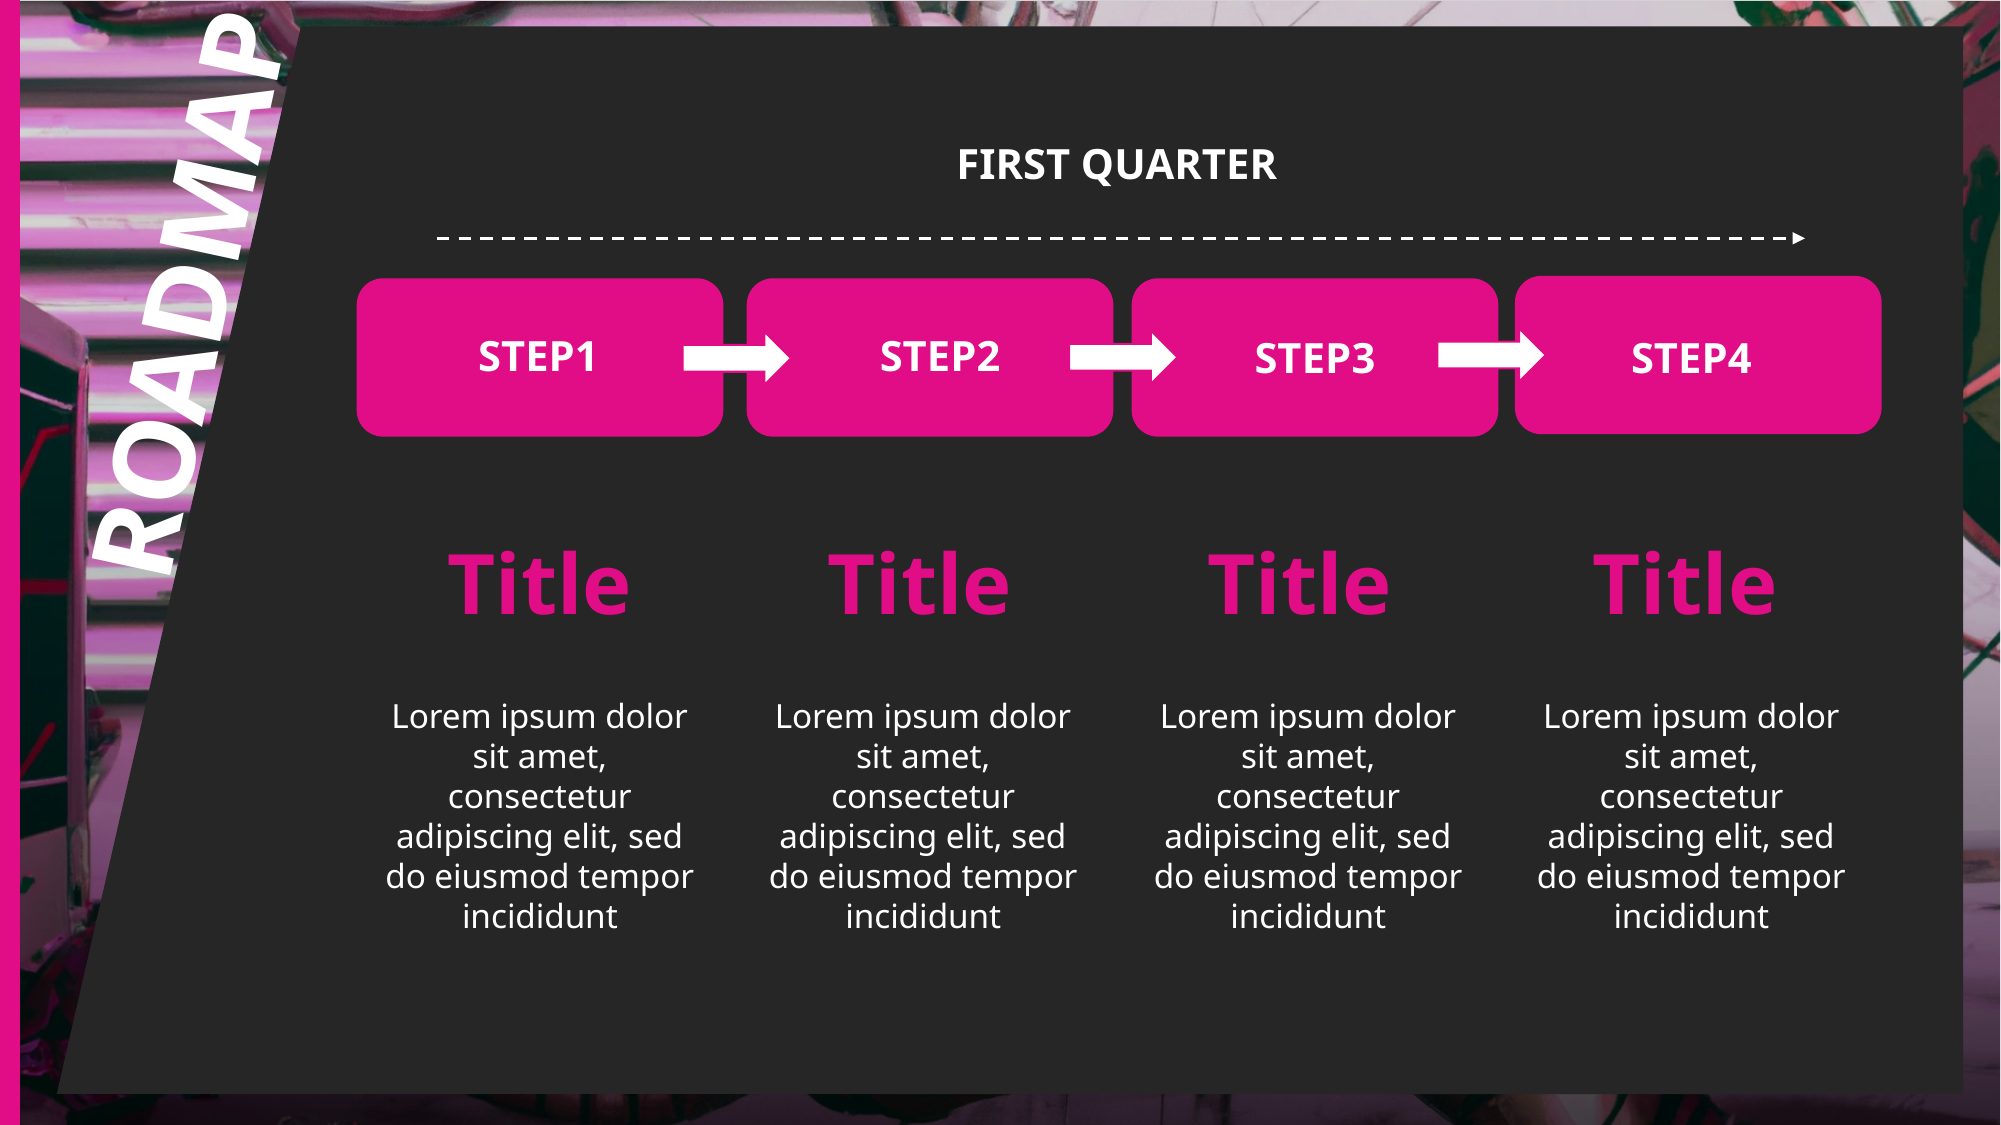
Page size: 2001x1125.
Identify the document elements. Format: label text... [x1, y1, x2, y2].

text_box Title [394, 523, 686, 639]
text_box Lorem ipsum dolor sit amet, consectetur adipiscing elit, sed do eiusmod tempor incididunt [363, 688, 717, 943]
text_box [355, 277, 725, 438]
text_box STEP4 [1545, 324, 1838, 390]
text_box STEP3 [1169, 324, 1461, 390]
text_box [1130, 277, 1500, 346]
text_box Title [1539, 523, 1832, 639]
text_box STEP2 [794, 322, 1087, 387]
text_box Lorem ipsum dolor sit amet, consectetur adipiscing elit, sed do eiusmod tempor incididunt [1131, 688, 1485, 943]
text_box STEP1 [392, 322, 685, 387]
text_box [1436, 325, 1548, 385]
text_box [681, 328, 793, 388]
text_box Title [1154, 523, 1447, 639]
text_box FIRST QUARTER [933, 130, 1301, 196]
text_box ROADMAP [48, 0, 326, 606]
text_box [1130, 369, 1500, 438]
text_box Lorem ipsum dolor sit amet, consectetur adipiscing elit, sed do eiusmod tempor incididunt [746, 688, 1100, 943]
text_box [1068, 327, 1180, 387]
picture [20, 1, 2001, 1125]
text_box [1513, 274, 1883, 436]
text_box [745, 277, 1115, 438]
text_box Title [774, 523, 1067, 639]
text_box Lorem ipsum dolor sit amet, consectetur adipiscing elit, sed do eiusmod tempor incididunt [1514, 688, 1869, 943]
